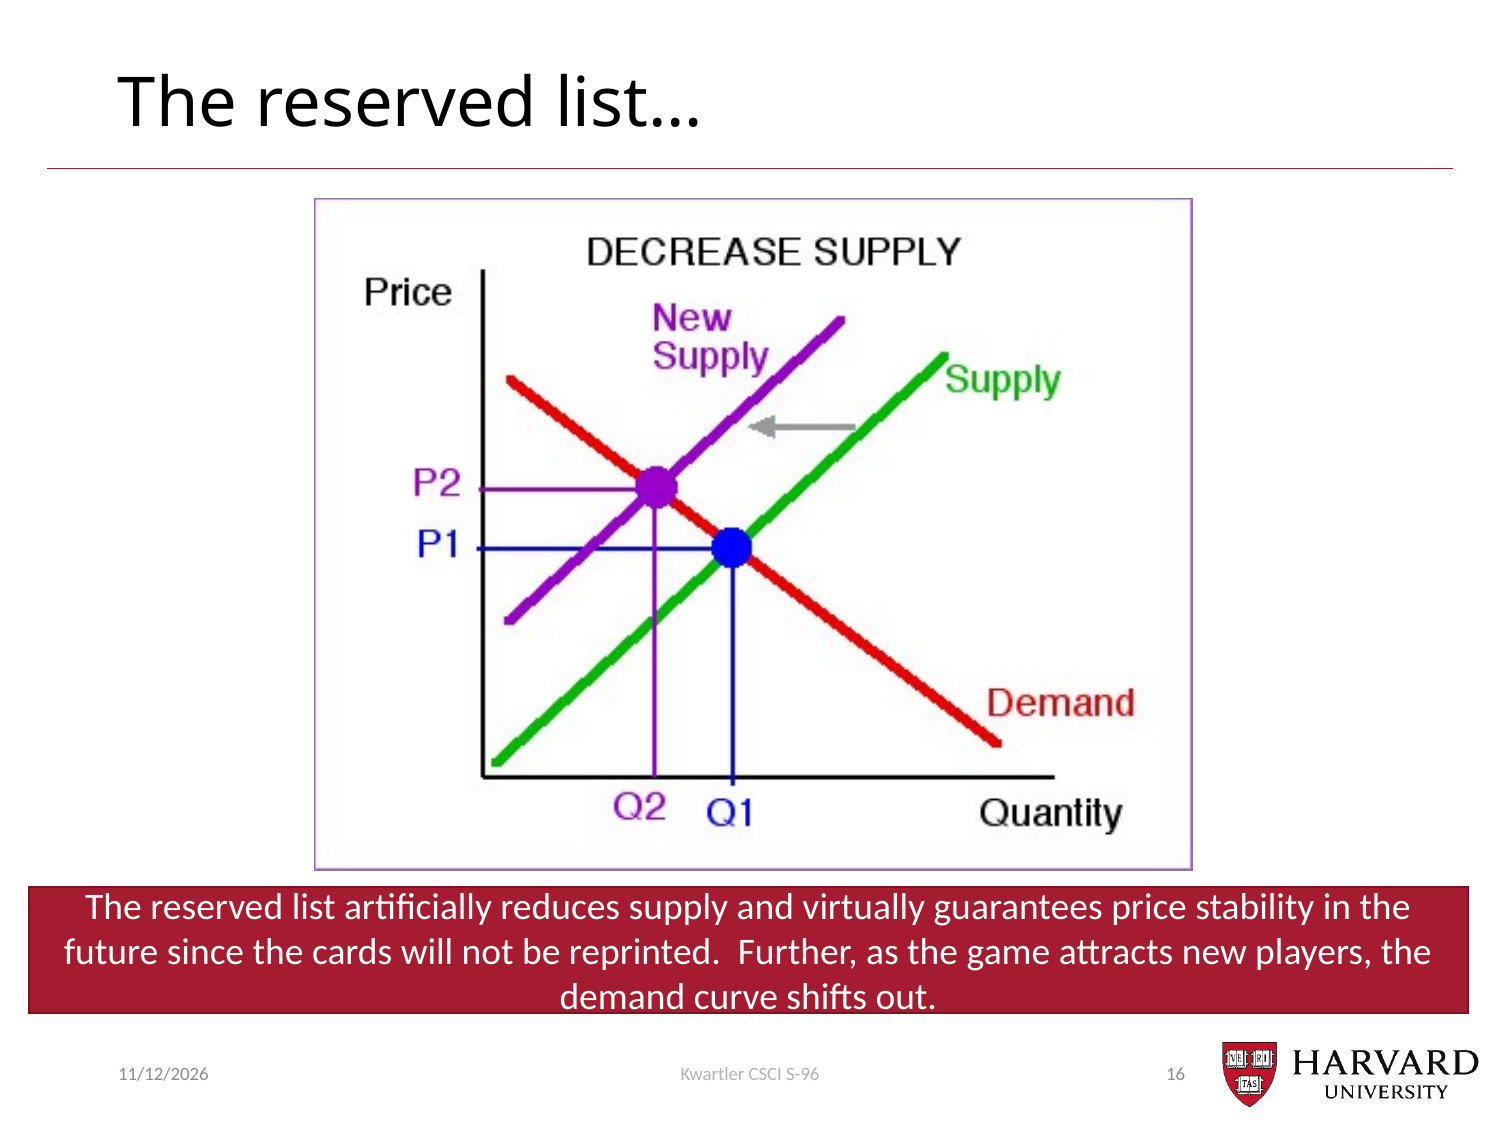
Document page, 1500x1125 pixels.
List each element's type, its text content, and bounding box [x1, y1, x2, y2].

text_box The reserved list artificially reduces supply and virtually guarantees price stability in the future since the cards will not be reprinted. Further, as the game attracts new players, the demand curve shifts out. [28, 886, 1469, 1014]
picture [314, 198, 1193, 871]
footer Kwartler CSCI S-96 [496, 1042, 1004, 1103]
slide_number 16 [1059, 1042, 1200, 1103]
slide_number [103, 1042, 441, 1103]
picture [1200, 1024, 1500, 1125]
title The reserved list… [103, 59, 1397, 157]
